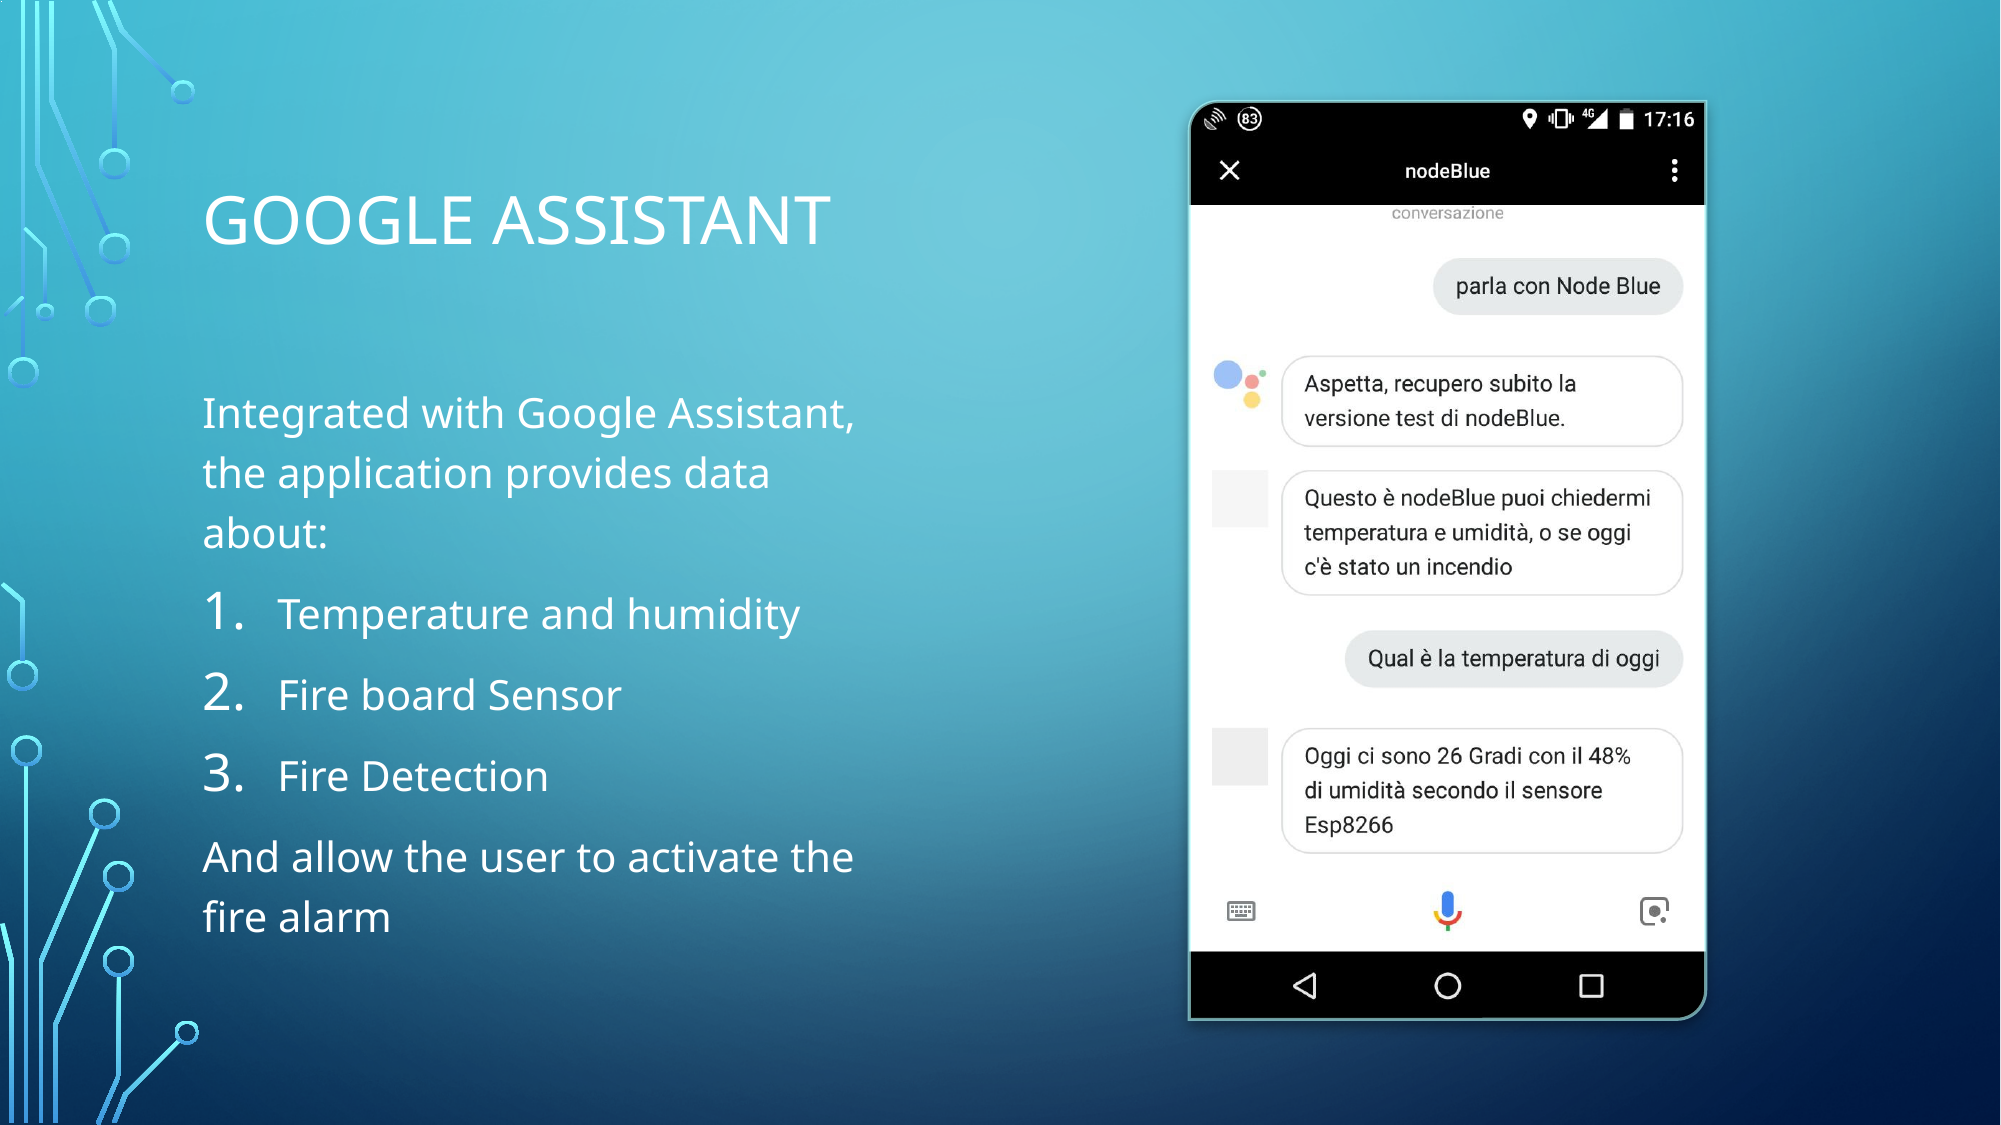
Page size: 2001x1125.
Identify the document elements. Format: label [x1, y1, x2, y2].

text_box [0, 0, 201, 1125]
picture [201, 0, 2000, 1125]
